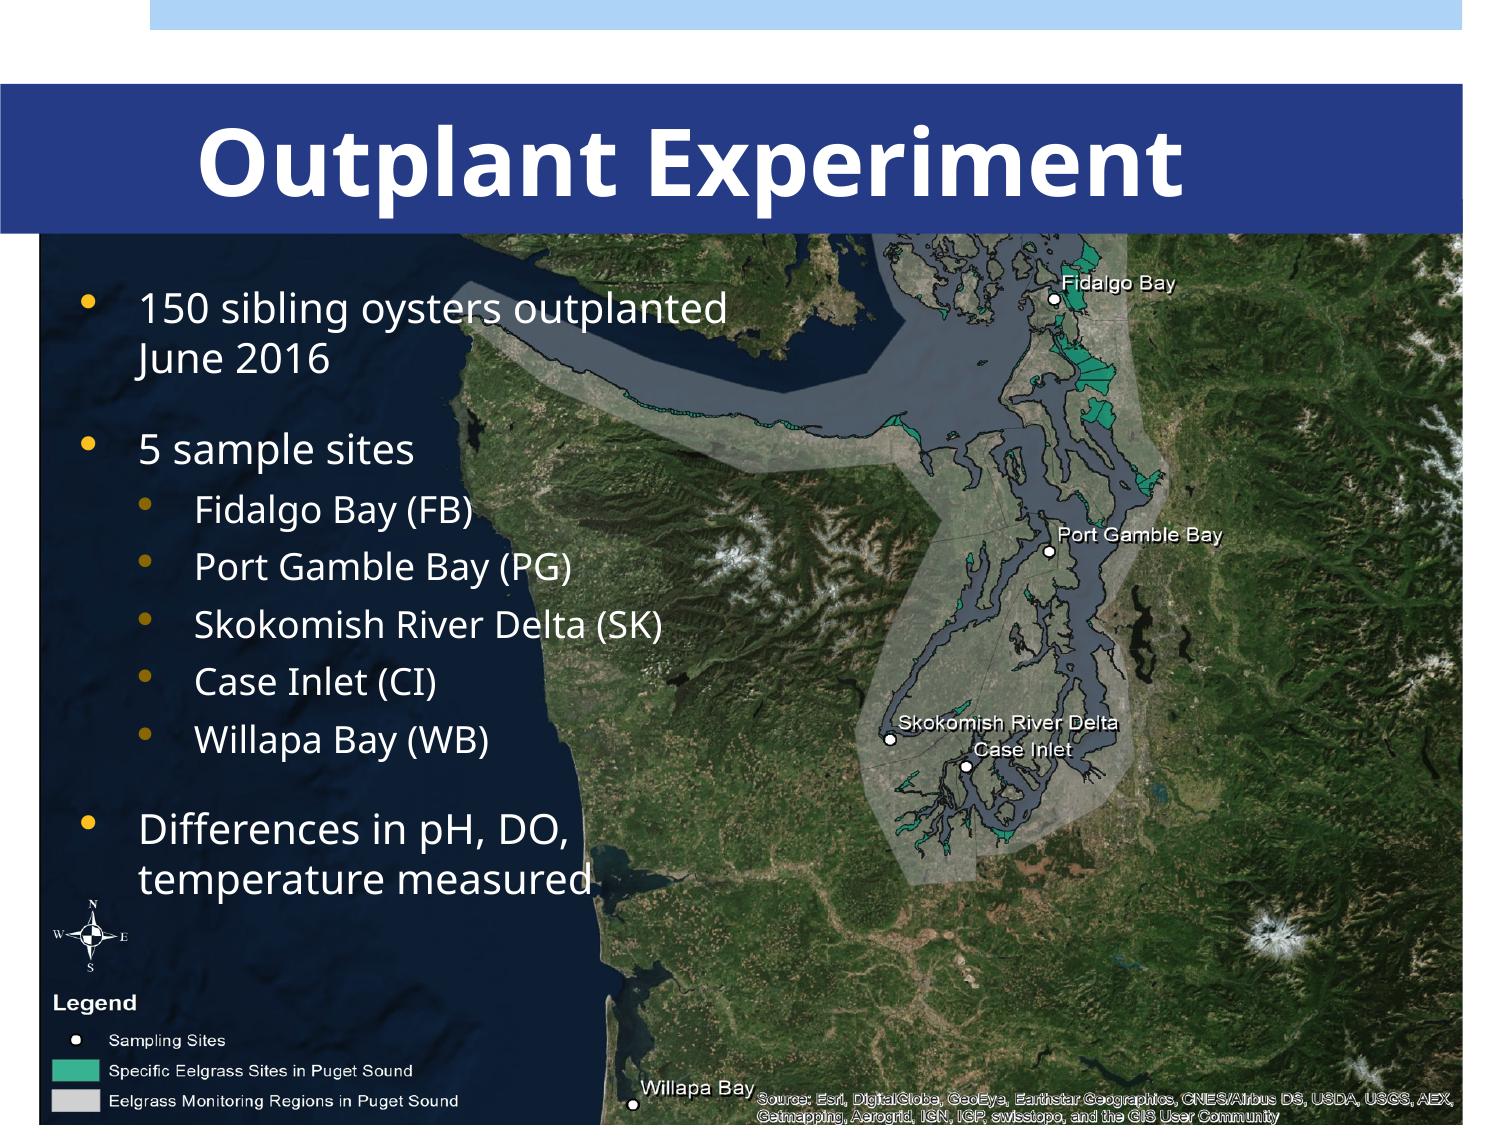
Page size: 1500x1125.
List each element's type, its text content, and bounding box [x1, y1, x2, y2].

title Outplant Experiment [0, 83, 1463, 234]
picture [37, 197, 1464, 1125]
